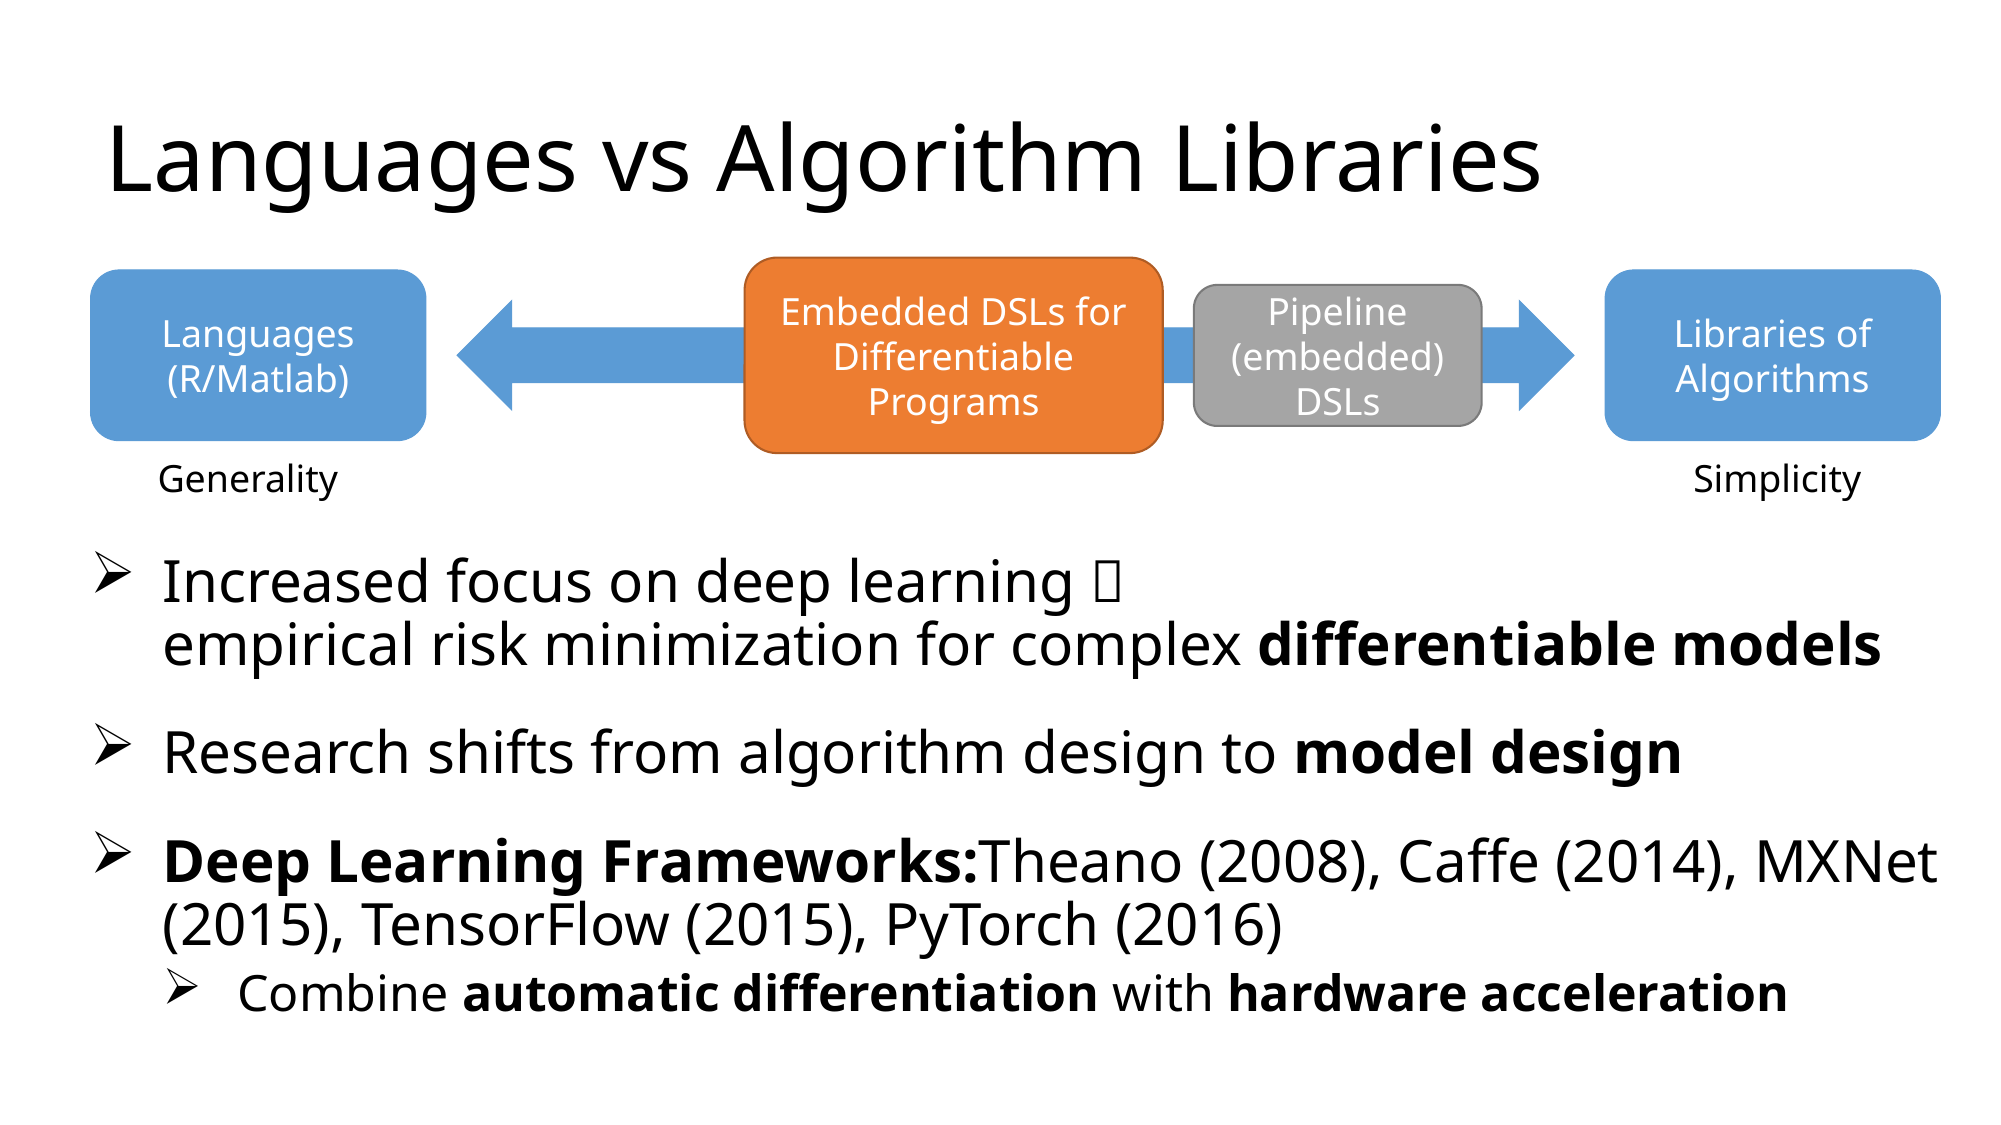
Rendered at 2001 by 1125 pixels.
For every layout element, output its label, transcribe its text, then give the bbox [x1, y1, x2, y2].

list Increased focus on deep learning  empirical risk minimization for complex differentiable models Research shifts from algorithm design to model design Deep Learning Frameworks:Theano (2008), Caffe (2014), MXNet (2015), TensorFlow (2015), PyTorch (2016) Combine automatic differentiation with hardware acceleration [72, 544, 1959, 1073]
text_box Pipeline (embedded) DSLs [1192, 283, 1483, 427]
text_box Languages (R/Matlab) [89, 269, 427, 442]
text_box Generality [142, 448, 354, 508]
text_box Embedded DSLs for Differentiable Programs [743, 256, 1164, 455]
text_box Simplicity [1678, 448, 1877, 508]
title Languages vs Algorithm Libraries [90, 52, 1863, 271]
text_box [1164, 327, 1192, 384]
text_box [456, 299, 743, 412]
text_box [1483, 299, 1575, 412]
text_box Libraries of Algorithms [1604, 269, 1941, 442]
